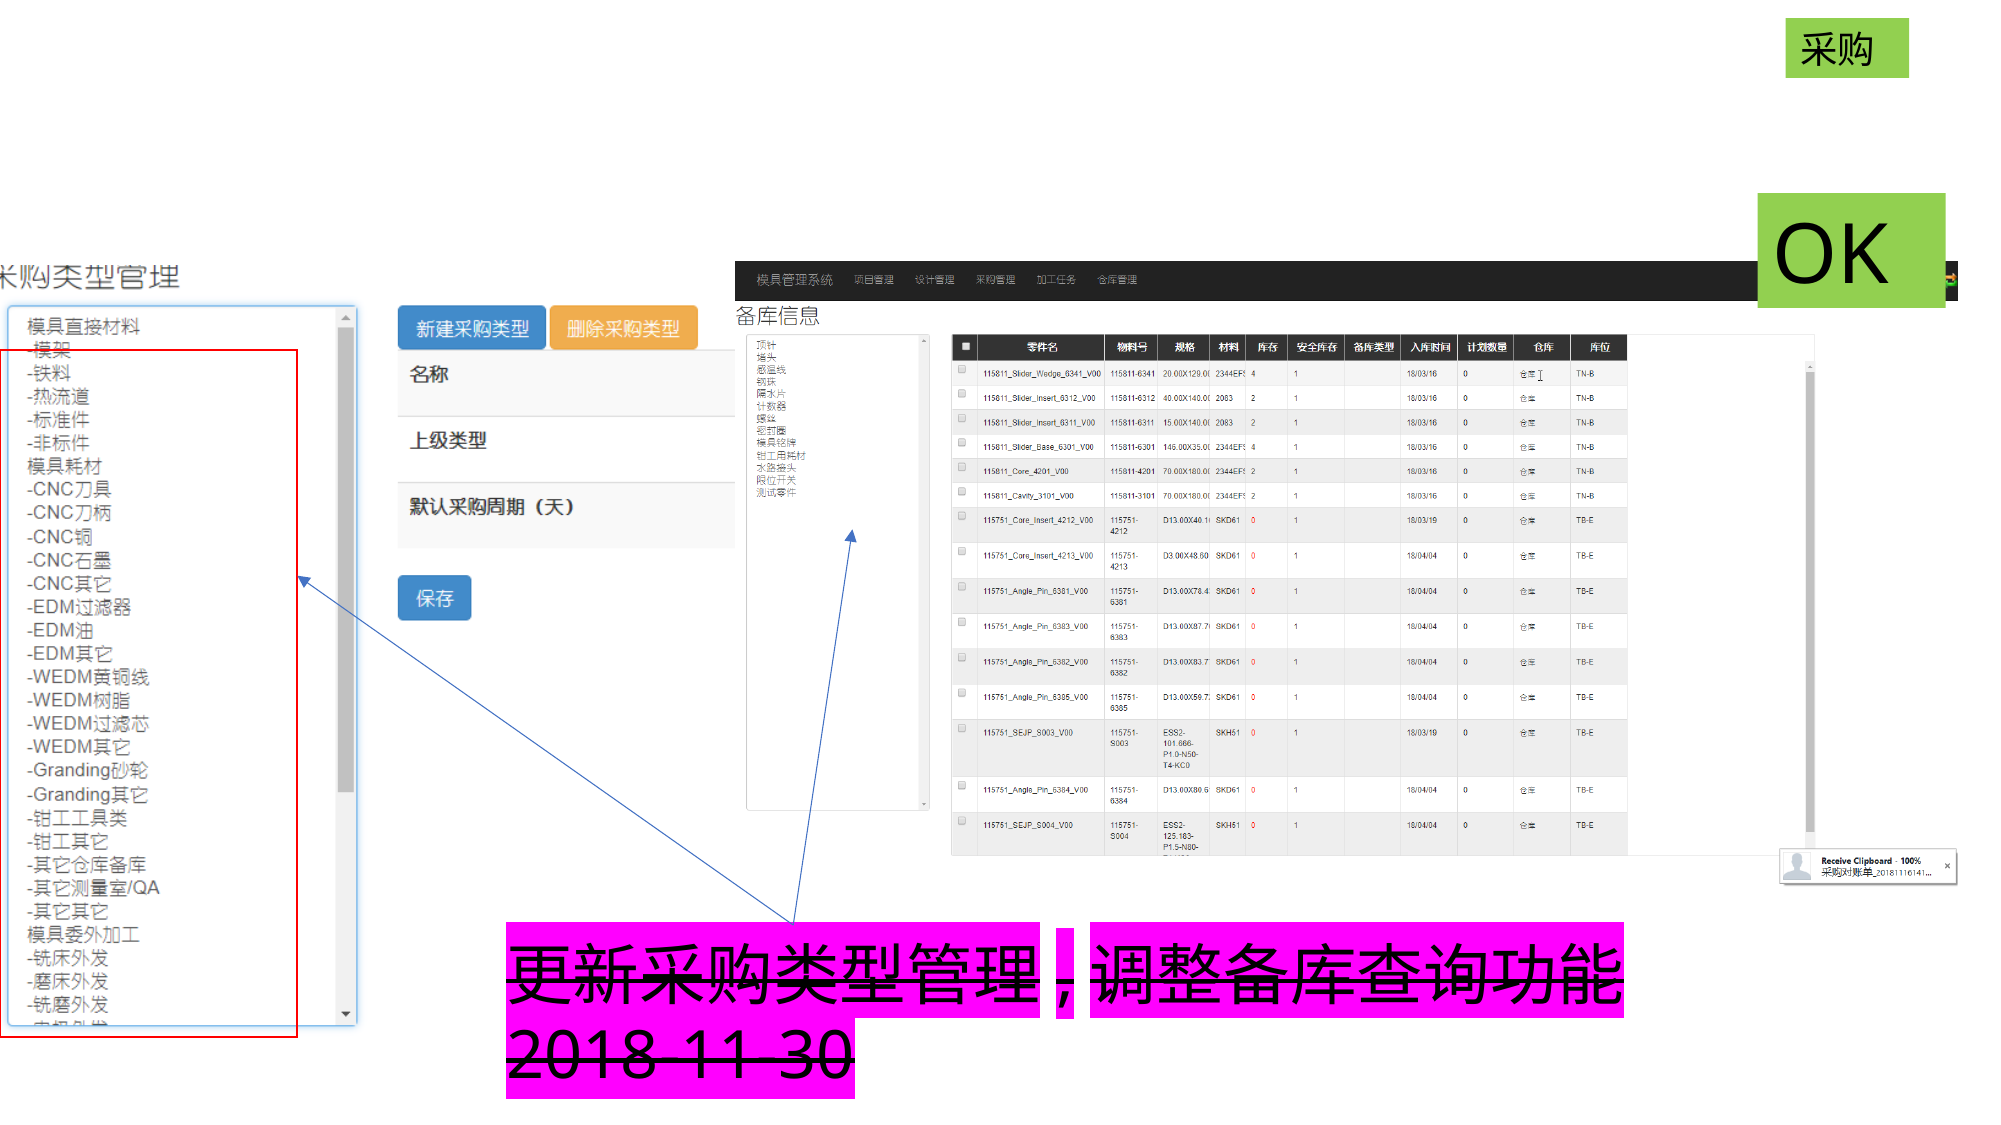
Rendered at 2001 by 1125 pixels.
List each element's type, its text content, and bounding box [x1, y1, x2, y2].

text_box 采购 [1785, 18, 1910, 78]
text_box OK [1757, 193, 1946, 261]
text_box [297, 575, 794, 925]
text_box 更新采购类型管理,调整备库查询功能 2018-11-30 [491, 925, 1639, 1100]
picture [0, 261, 1958, 1051]
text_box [793, 529, 853, 926]
